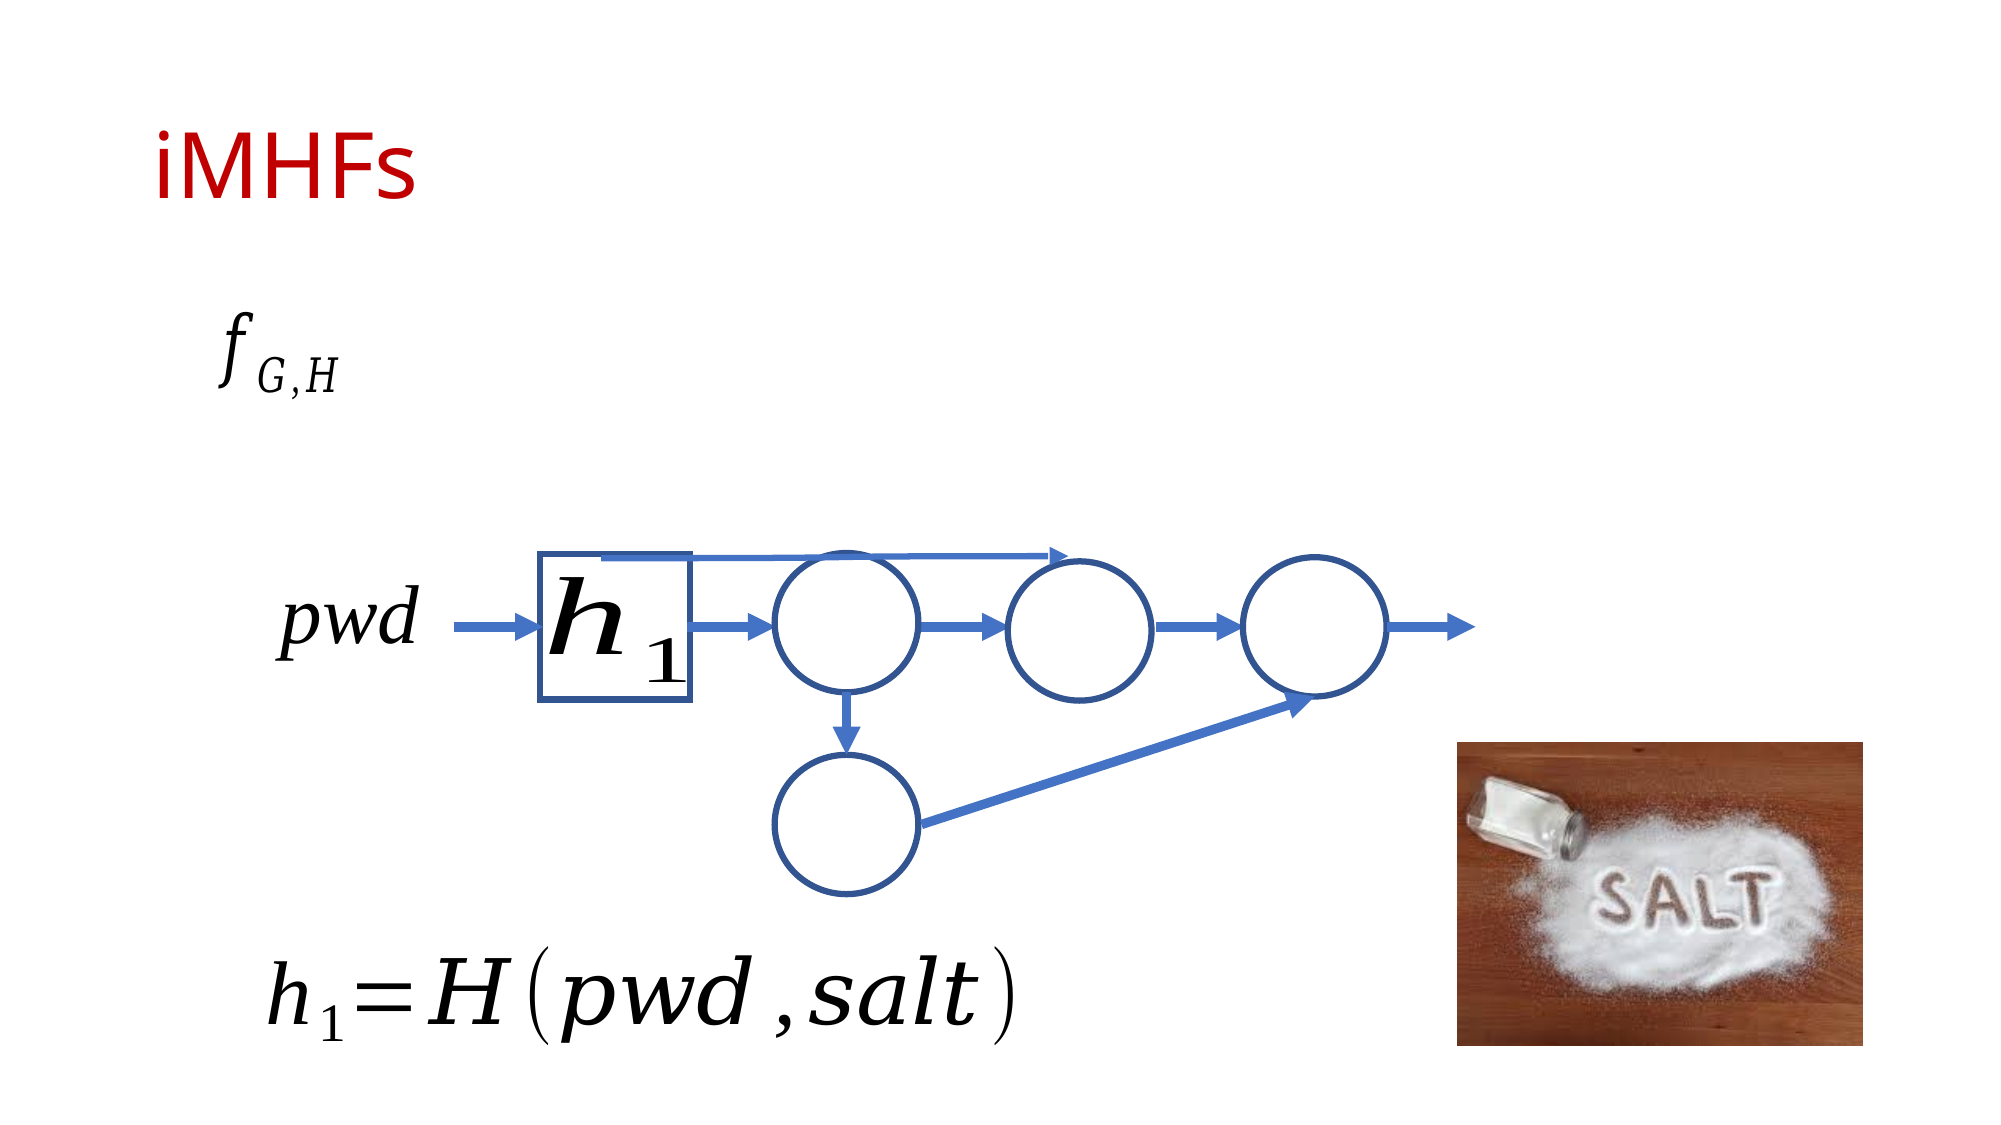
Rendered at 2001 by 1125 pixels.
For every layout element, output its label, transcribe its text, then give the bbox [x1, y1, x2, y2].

text_box pwd [265, 552, 469, 668]
picture [1457, 742, 1863, 1046]
text_box [1241, 556, 1388, 698]
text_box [921, 696, 1315, 825]
text_box [836, 560, 920, 694]
text_box [773, 561, 833, 693]
text_box [1006, 560, 1153, 696]
text_box [773, 753, 920, 896]
title iMHFs [137, 59, 1863, 278]
